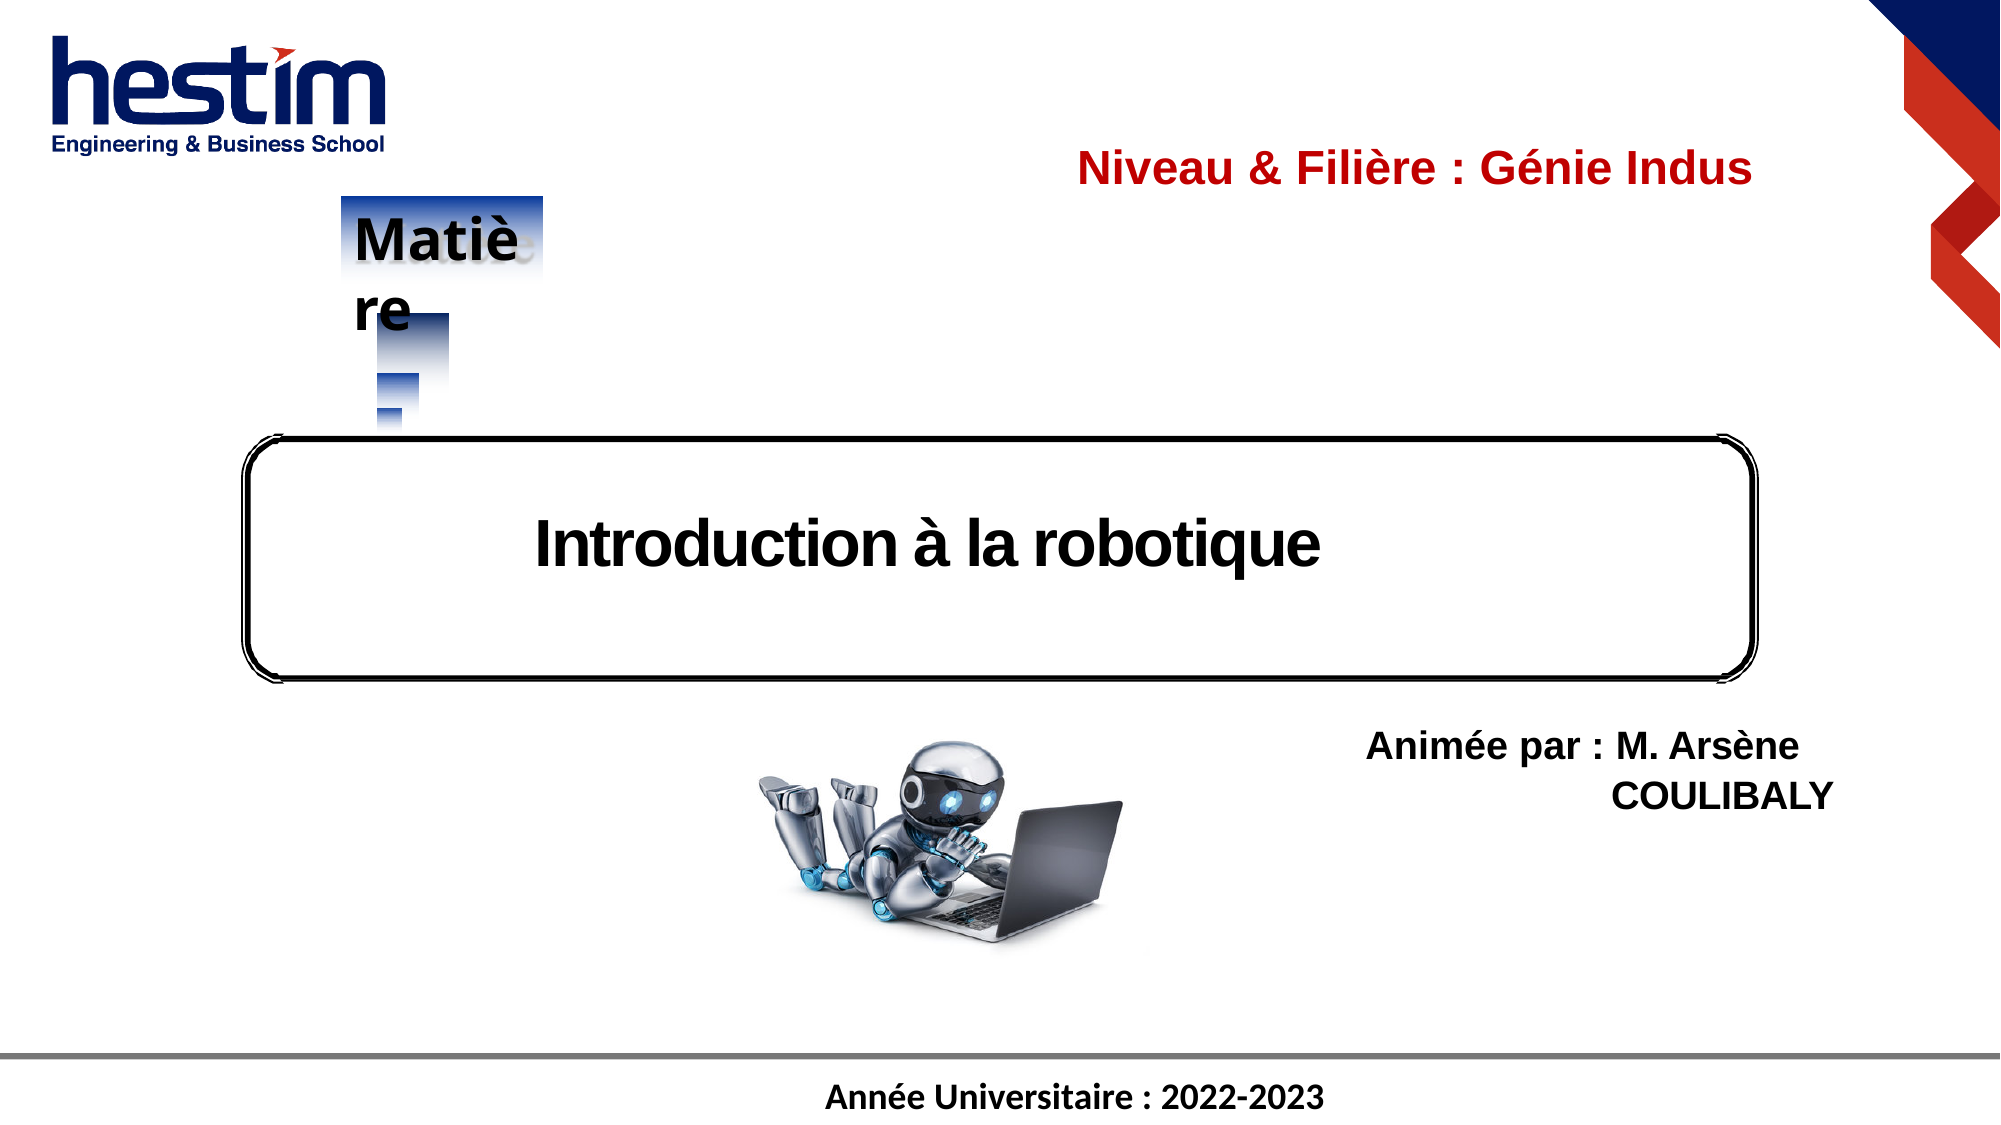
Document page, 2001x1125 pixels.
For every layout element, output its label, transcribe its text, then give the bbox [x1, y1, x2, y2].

picture [721, 694, 1150, 977]
text_box Année Universitaire : 2022-2023 [810, 1064, 1340, 1125]
text_box Introduction à la robotique [395, 498, 1461, 581]
text_box Niveau & Filière : Génie Indus [1075, 134, 1759, 194]
text_box [241, 433, 1759, 684]
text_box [316, 186, 573, 434]
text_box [1866, 0, 2000, 350]
picture [33, 28, 403, 162]
text_box Animée par : M. Arsène COULIBALY [1363, 718, 1915, 818]
